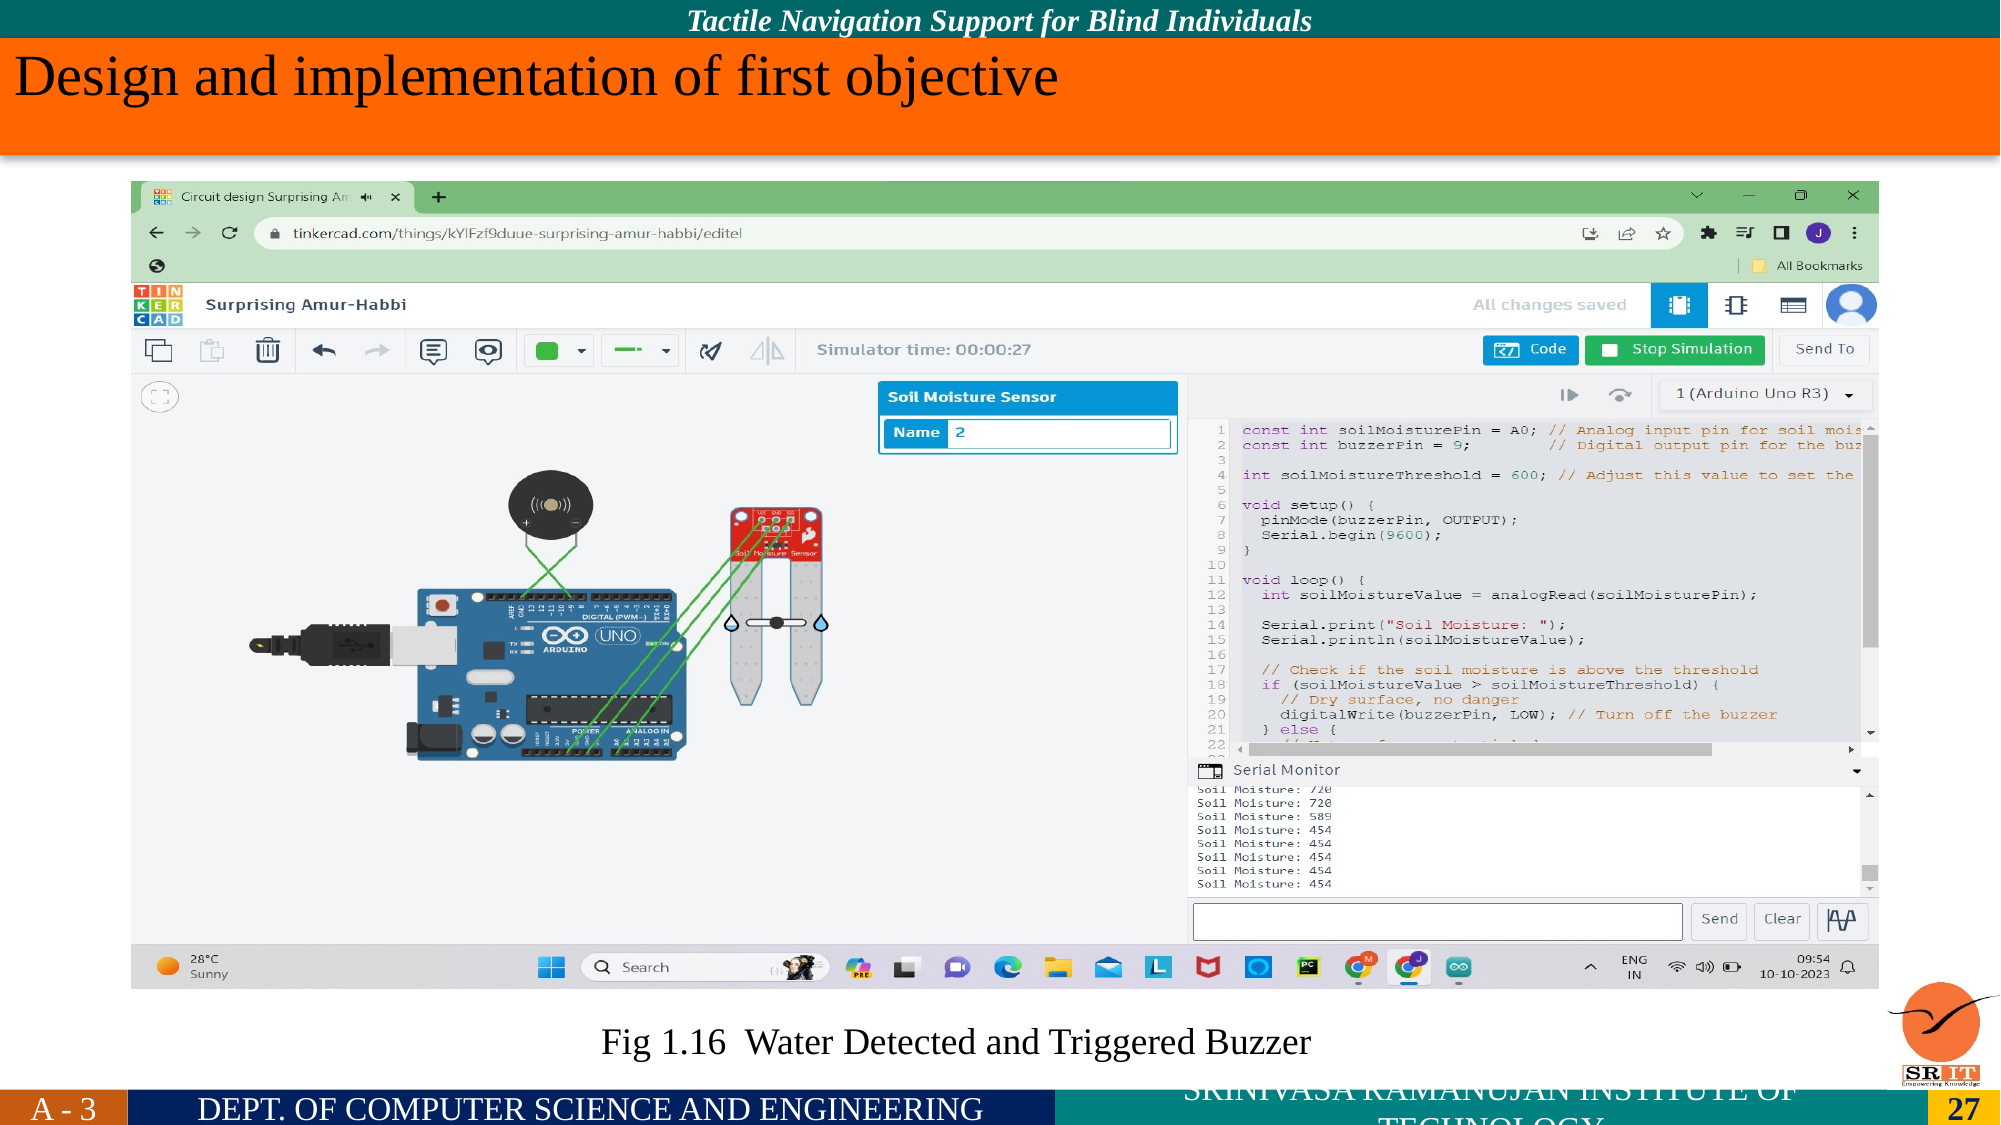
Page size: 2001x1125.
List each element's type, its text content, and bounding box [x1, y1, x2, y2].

picture [131, 181, 1879, 989]
title Design and implementation of first objective [0, 38, 2000, 156]
picture [1887, 977, 2000, 1090]
text_box Fig 1.16 Water Detected and Triggered Buzzer [442, 1014, 1462, 1071]
